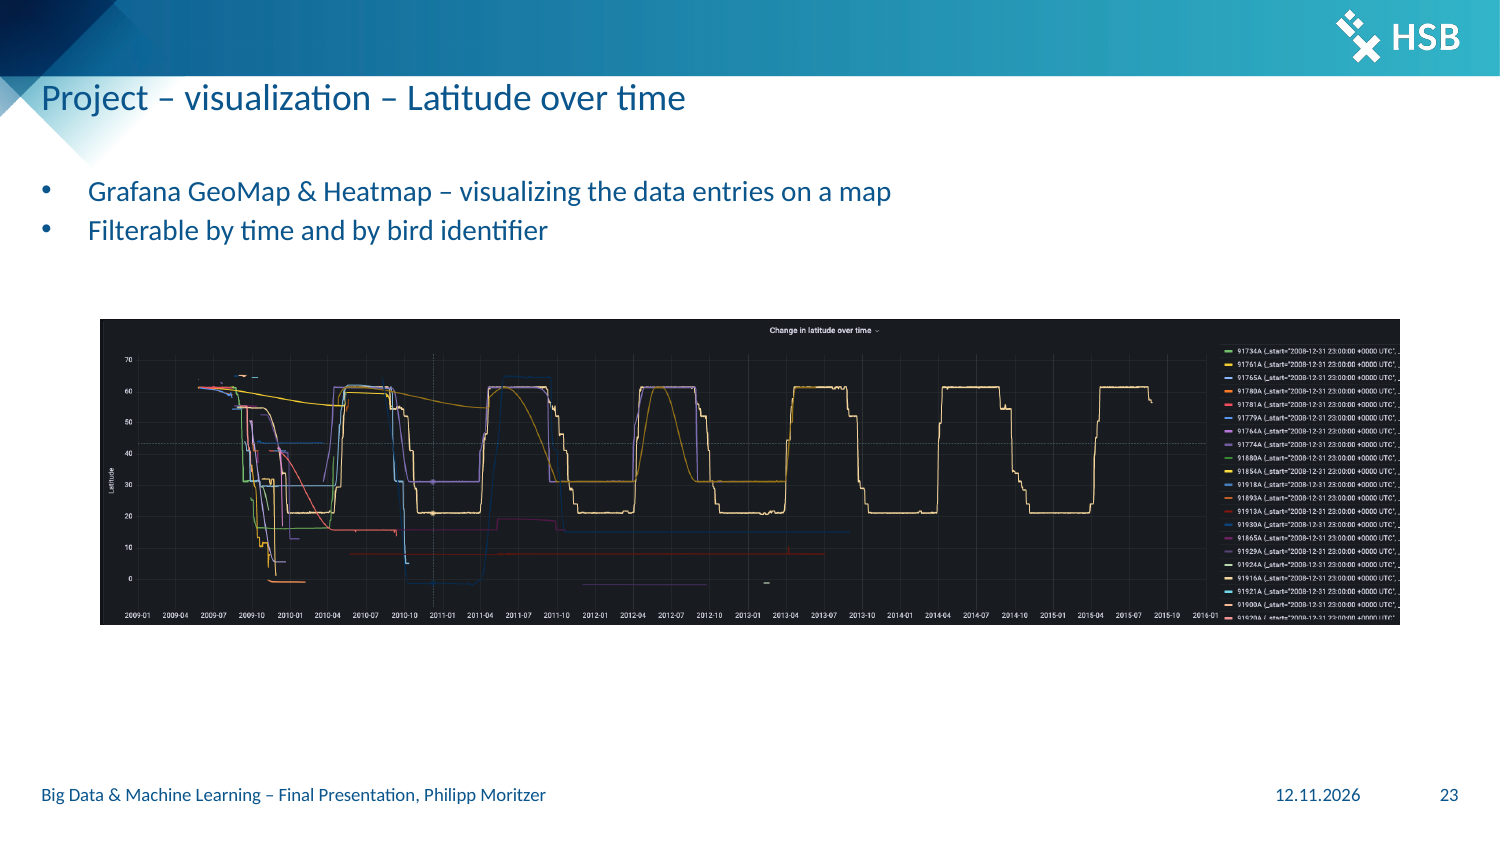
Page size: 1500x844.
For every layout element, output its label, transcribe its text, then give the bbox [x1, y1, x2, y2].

slide_number 23 [1394, 782, 1459, 806]
list Grafana GeoMap & Heatmap – visualizing the data entries on a map Filterable by time and by bird identifier [41, 171, 1459, 763]
picture [0, 0, 1500, 844]
footer Big Data & Machine Learning – Final Presentation, Philipp Moritzer [41, 782, 1158, 806]
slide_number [1234, 782, 1361, 806]
title Project – visualization – Latitude over time [41, 73, 1459, 162]
